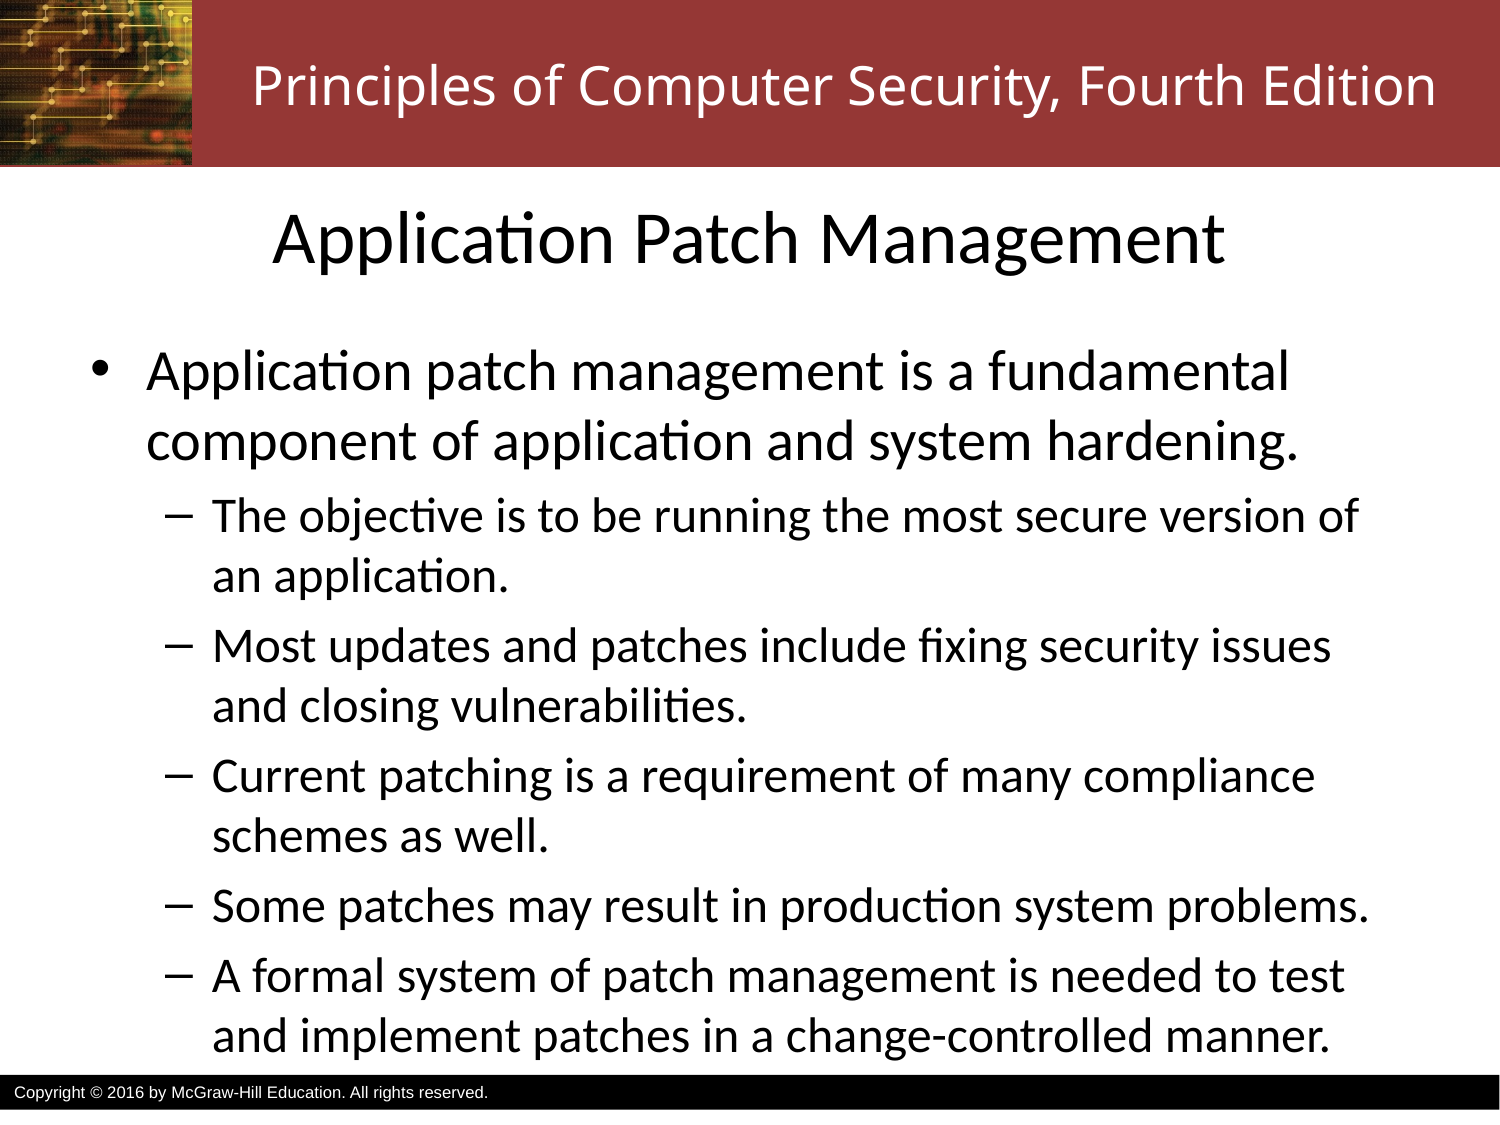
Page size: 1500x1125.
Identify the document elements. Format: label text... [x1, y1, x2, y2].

list Application patch management is a fundamental component of application and system hardening. The objective is to be running the most secure version of an application. Most updates and patches include fixing security issues and closing vulnerabilities. Current patching is a requirement of many compliance schemes as well. Some patches may result in production system problems. A formal system of patch management is needed to test and implement patches in a change-controlled manner. [75, 324, 1425, 1005]
picture [0, 0, 192, 165]
title Application Patch Management [75, 181, 1425, 324]
